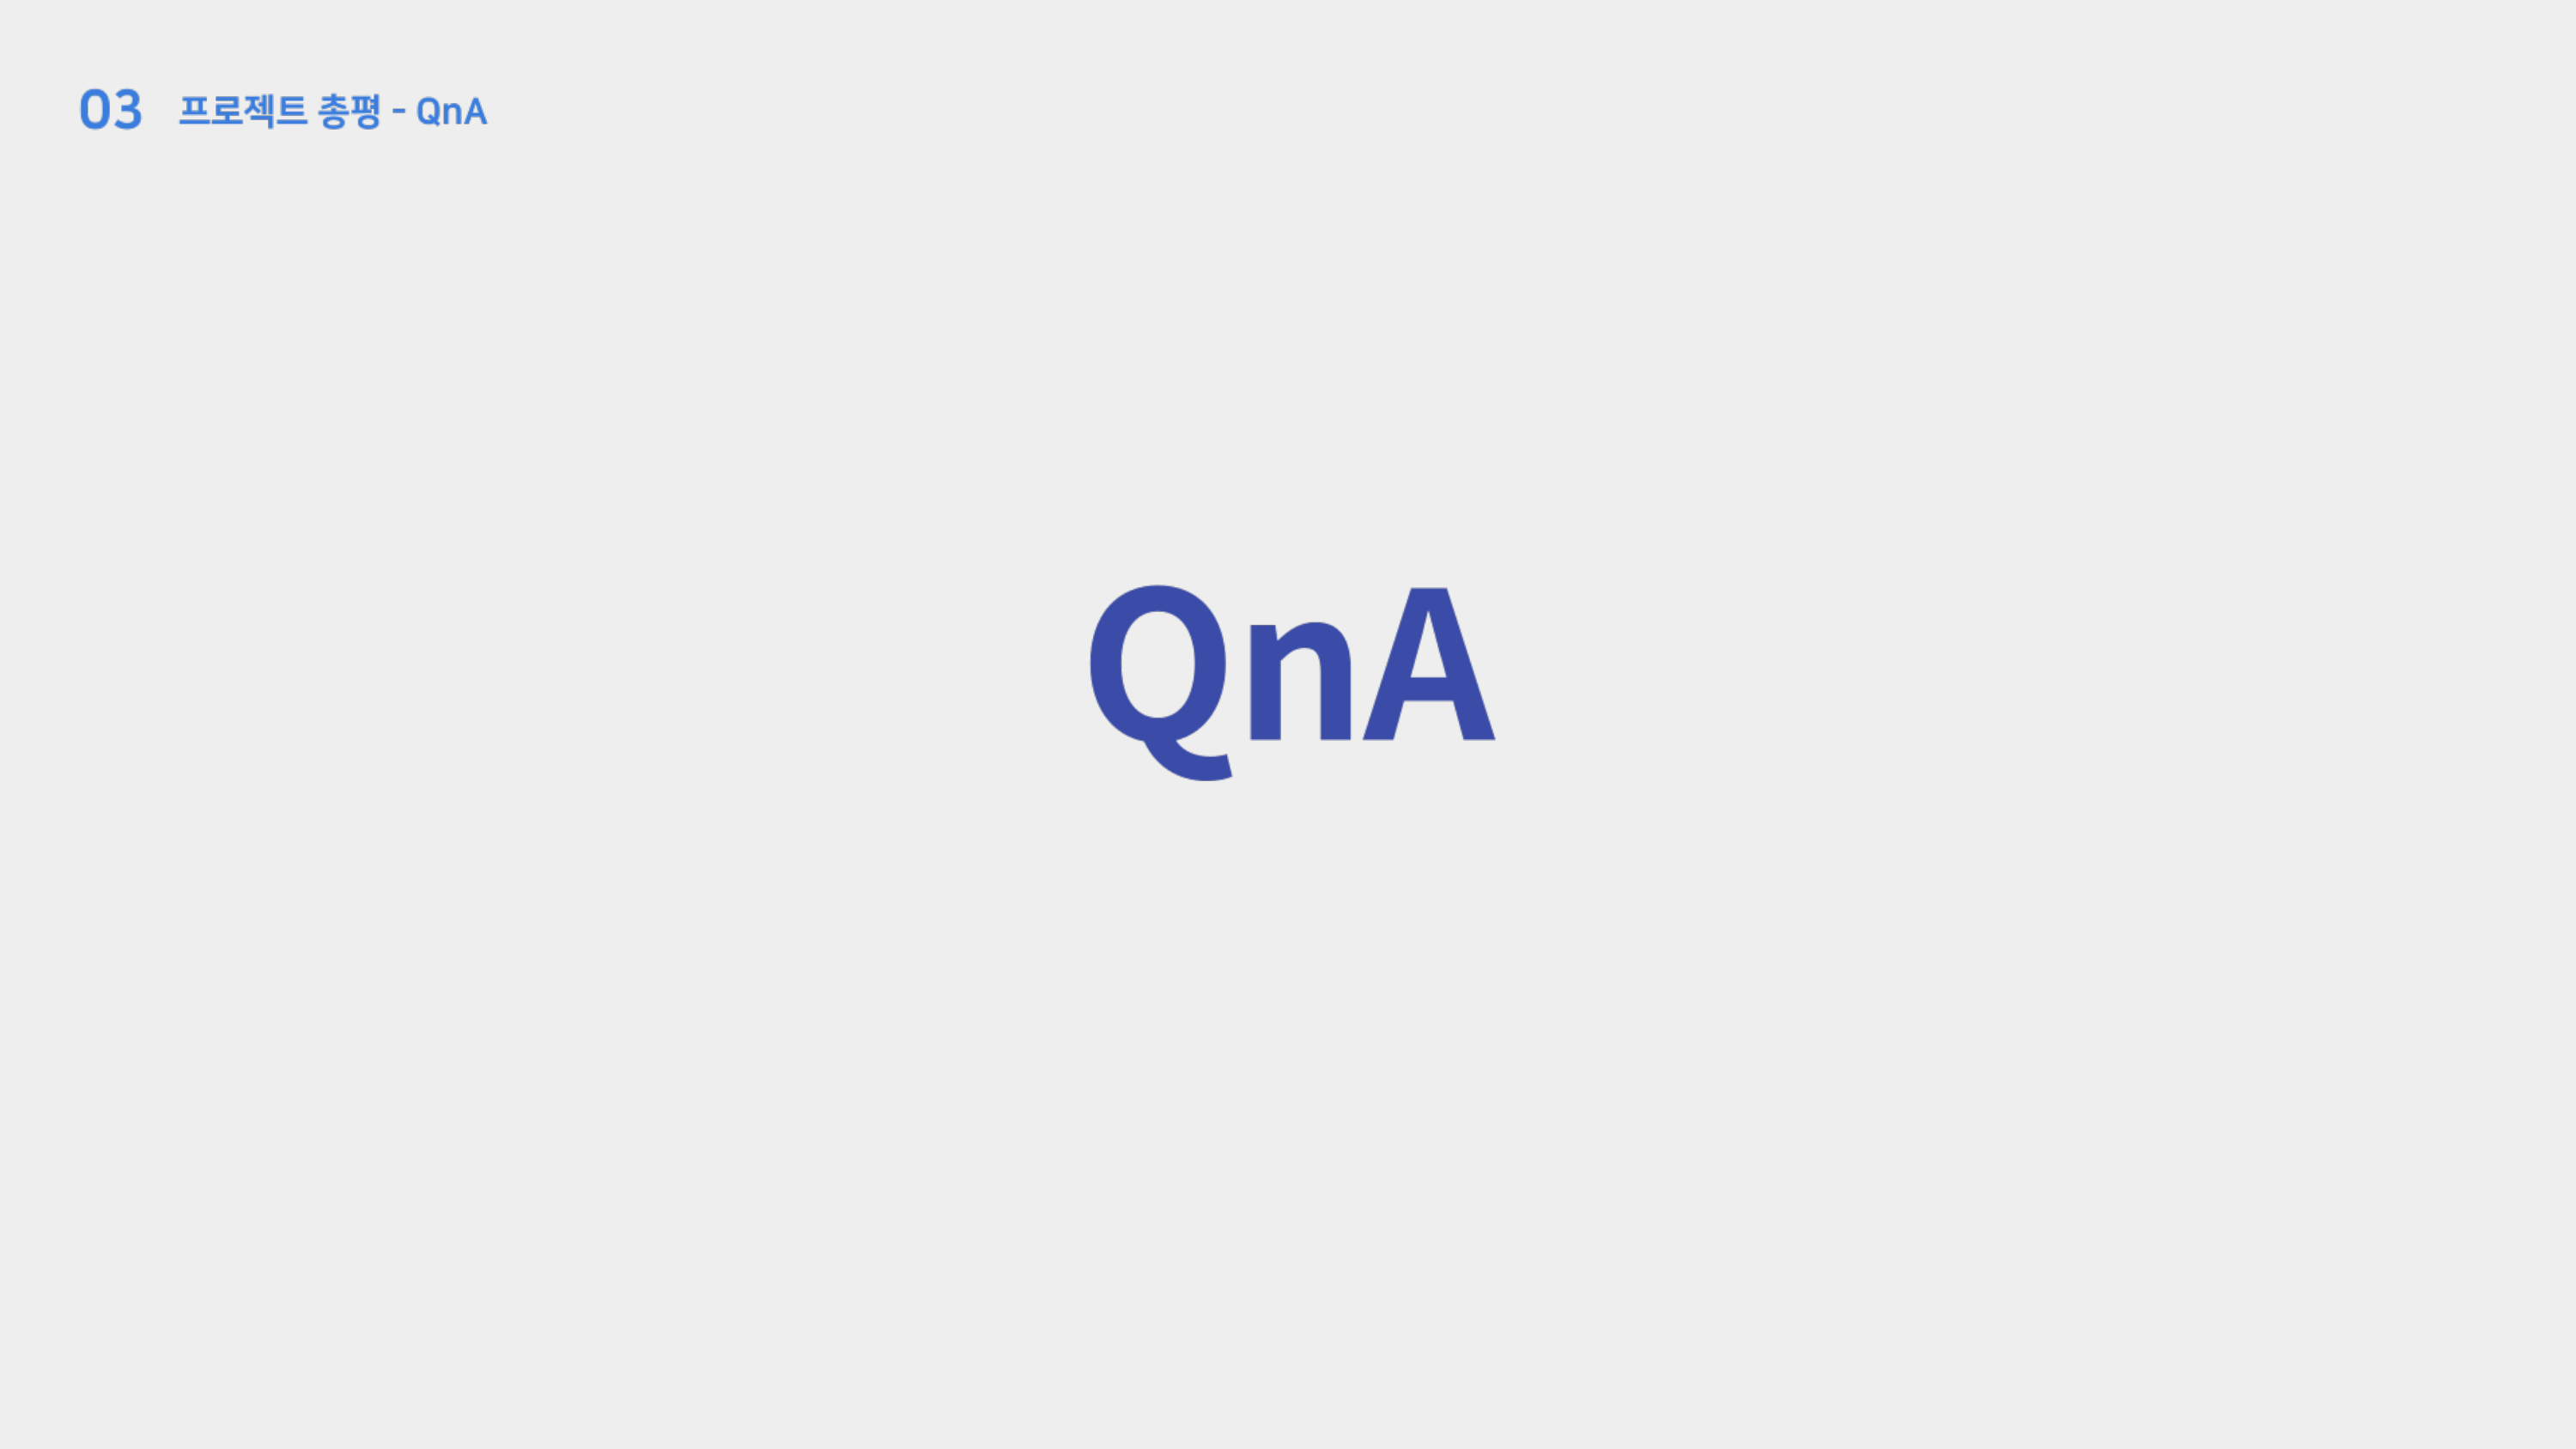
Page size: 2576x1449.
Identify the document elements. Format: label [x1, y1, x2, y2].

picture [173, 83, 506, 155]
picture [70, 67, 167, 155]
picture [1049, 482, 1590, 875]
